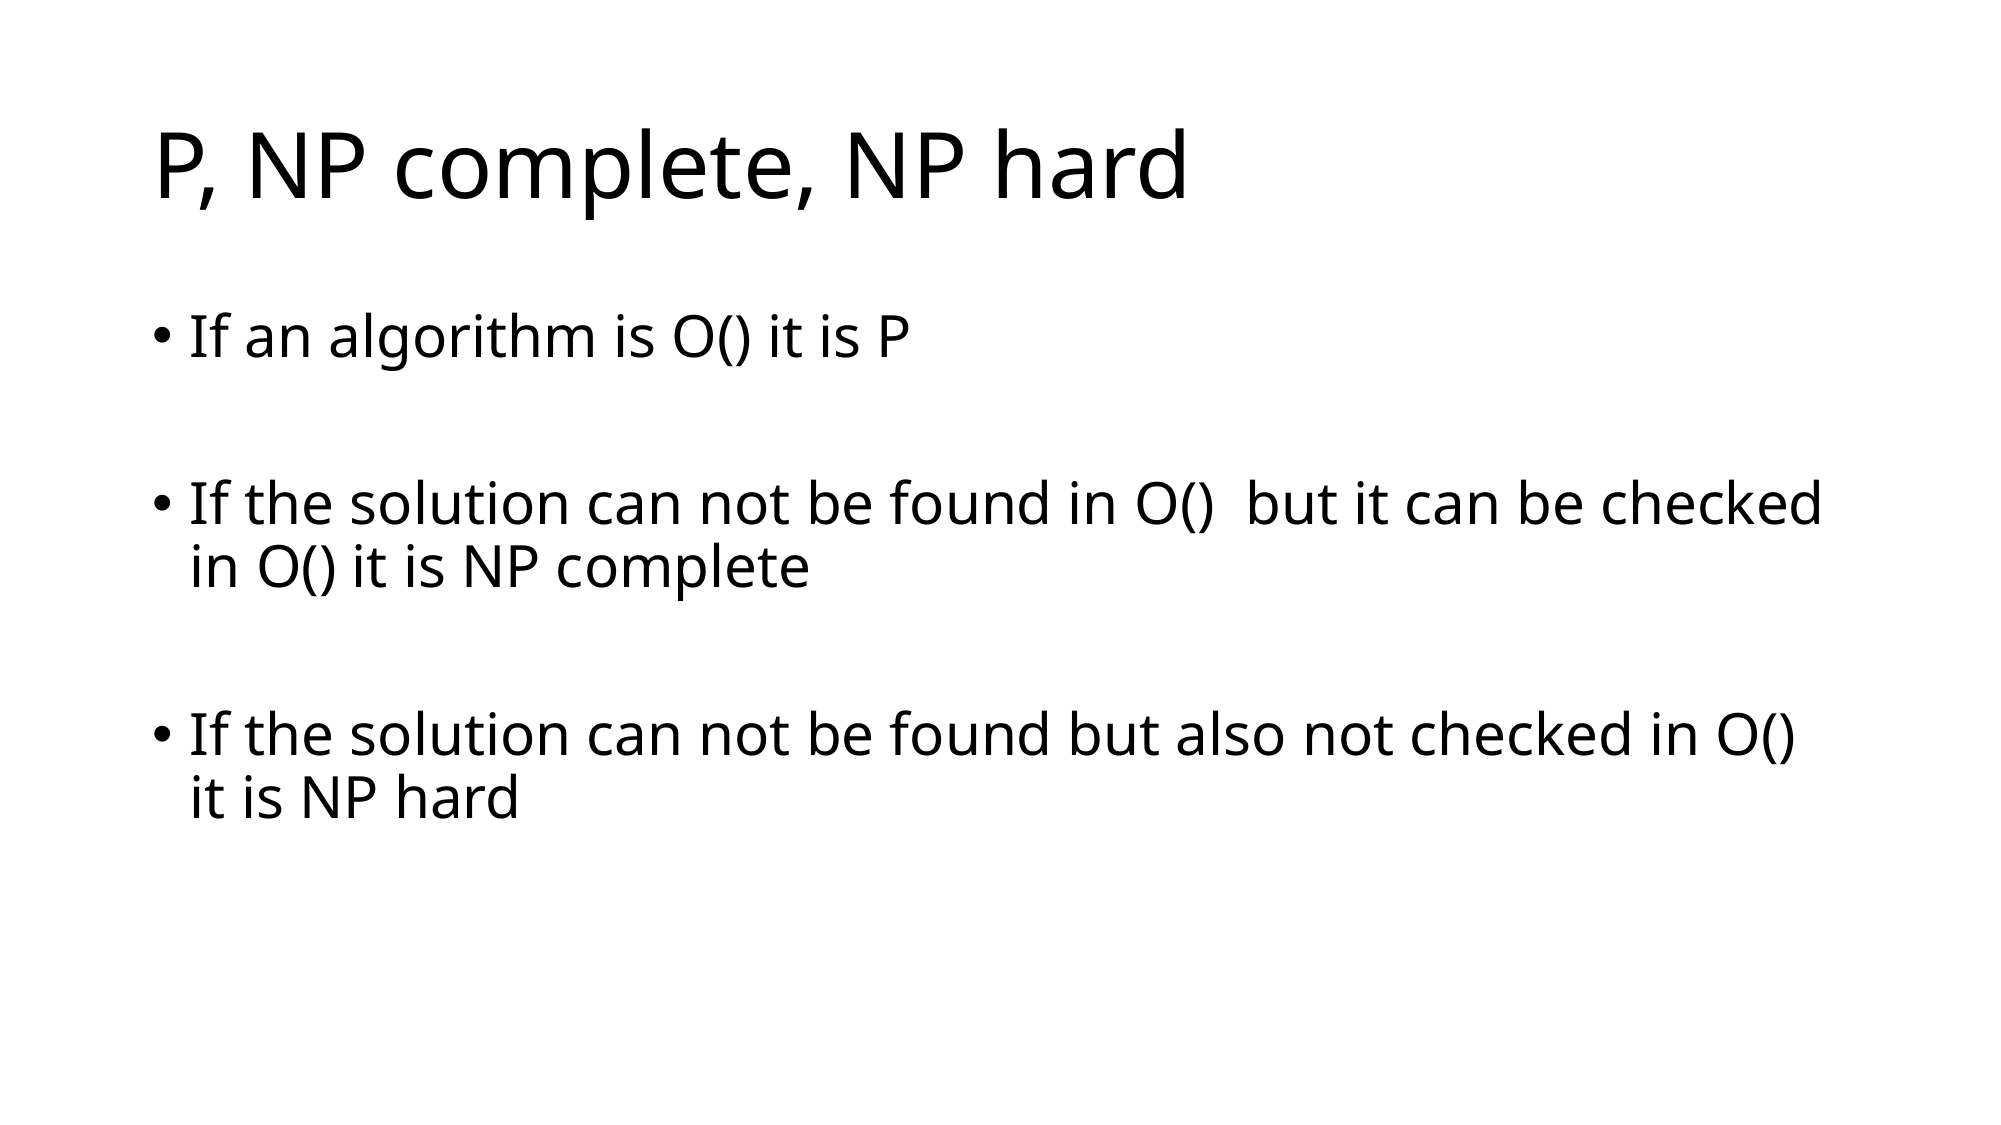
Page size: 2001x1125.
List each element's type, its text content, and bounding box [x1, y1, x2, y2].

title P, NP complete, NP hard [137, 59, 1863, 278]
